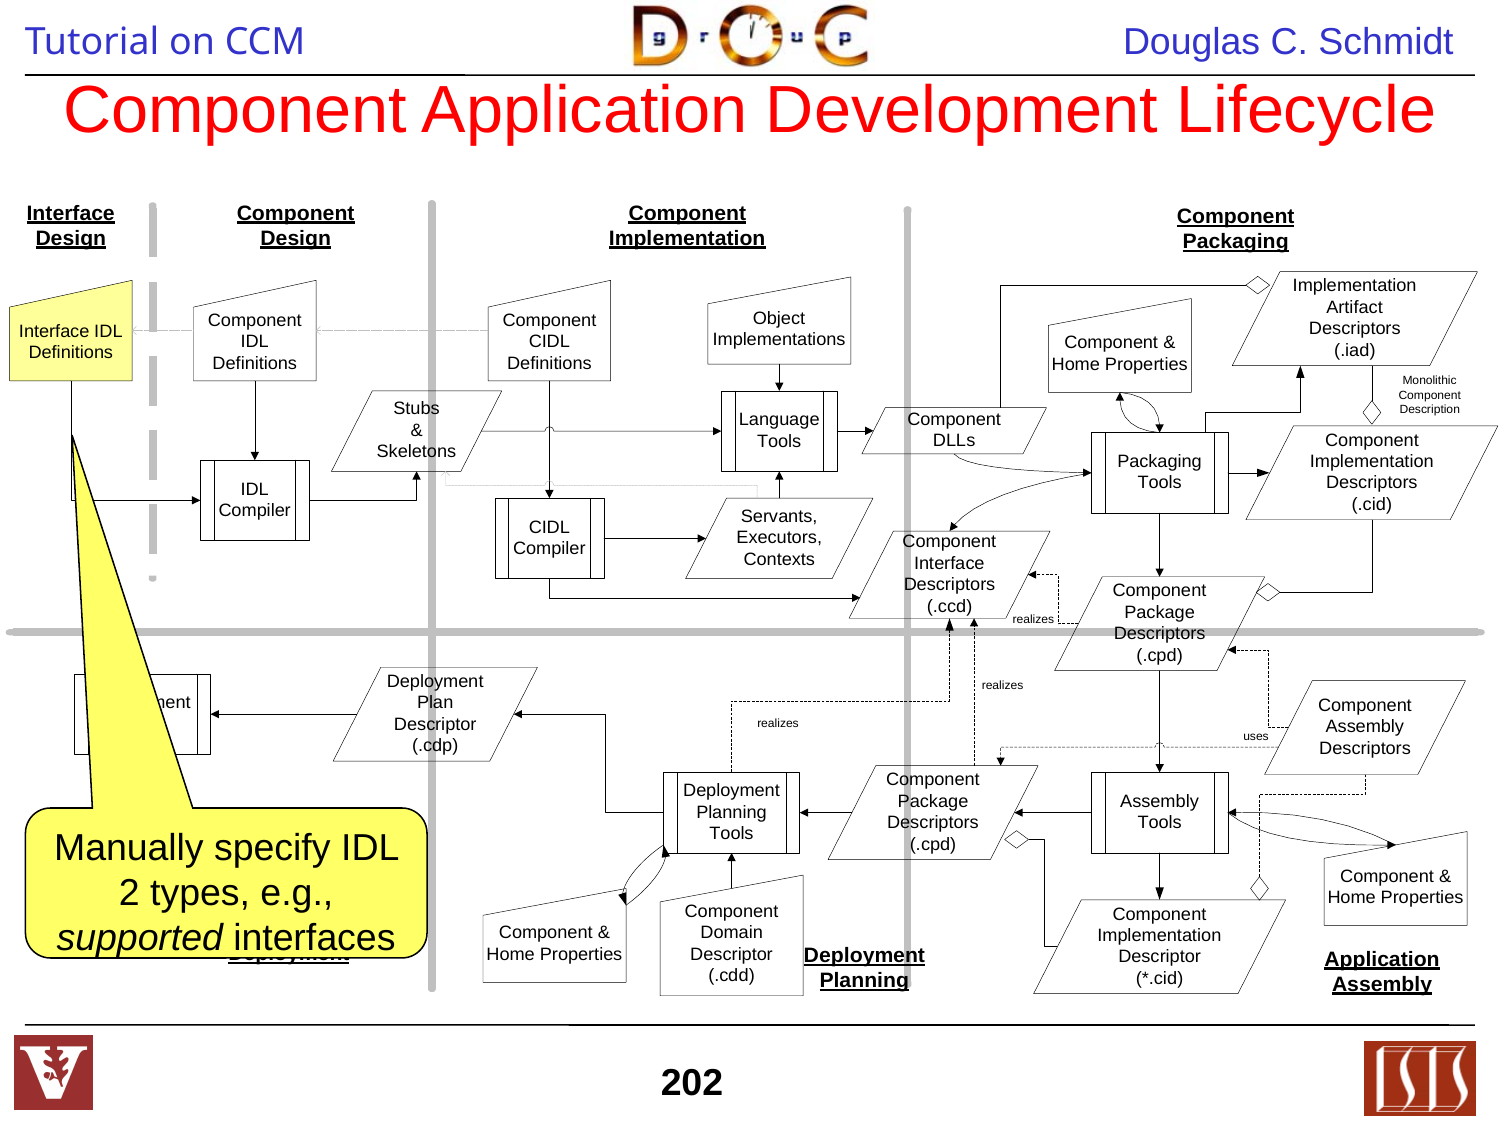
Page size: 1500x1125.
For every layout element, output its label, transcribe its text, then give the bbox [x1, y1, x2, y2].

picture [14, 1035, 93, 1110]
picture [624, 0, 875, 71]
picture [1364, 1041, 1476, 1116]
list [0, 190, 1500, 1009]
title Component Application Development Lifecycle [0, 74, 1500, 138]
